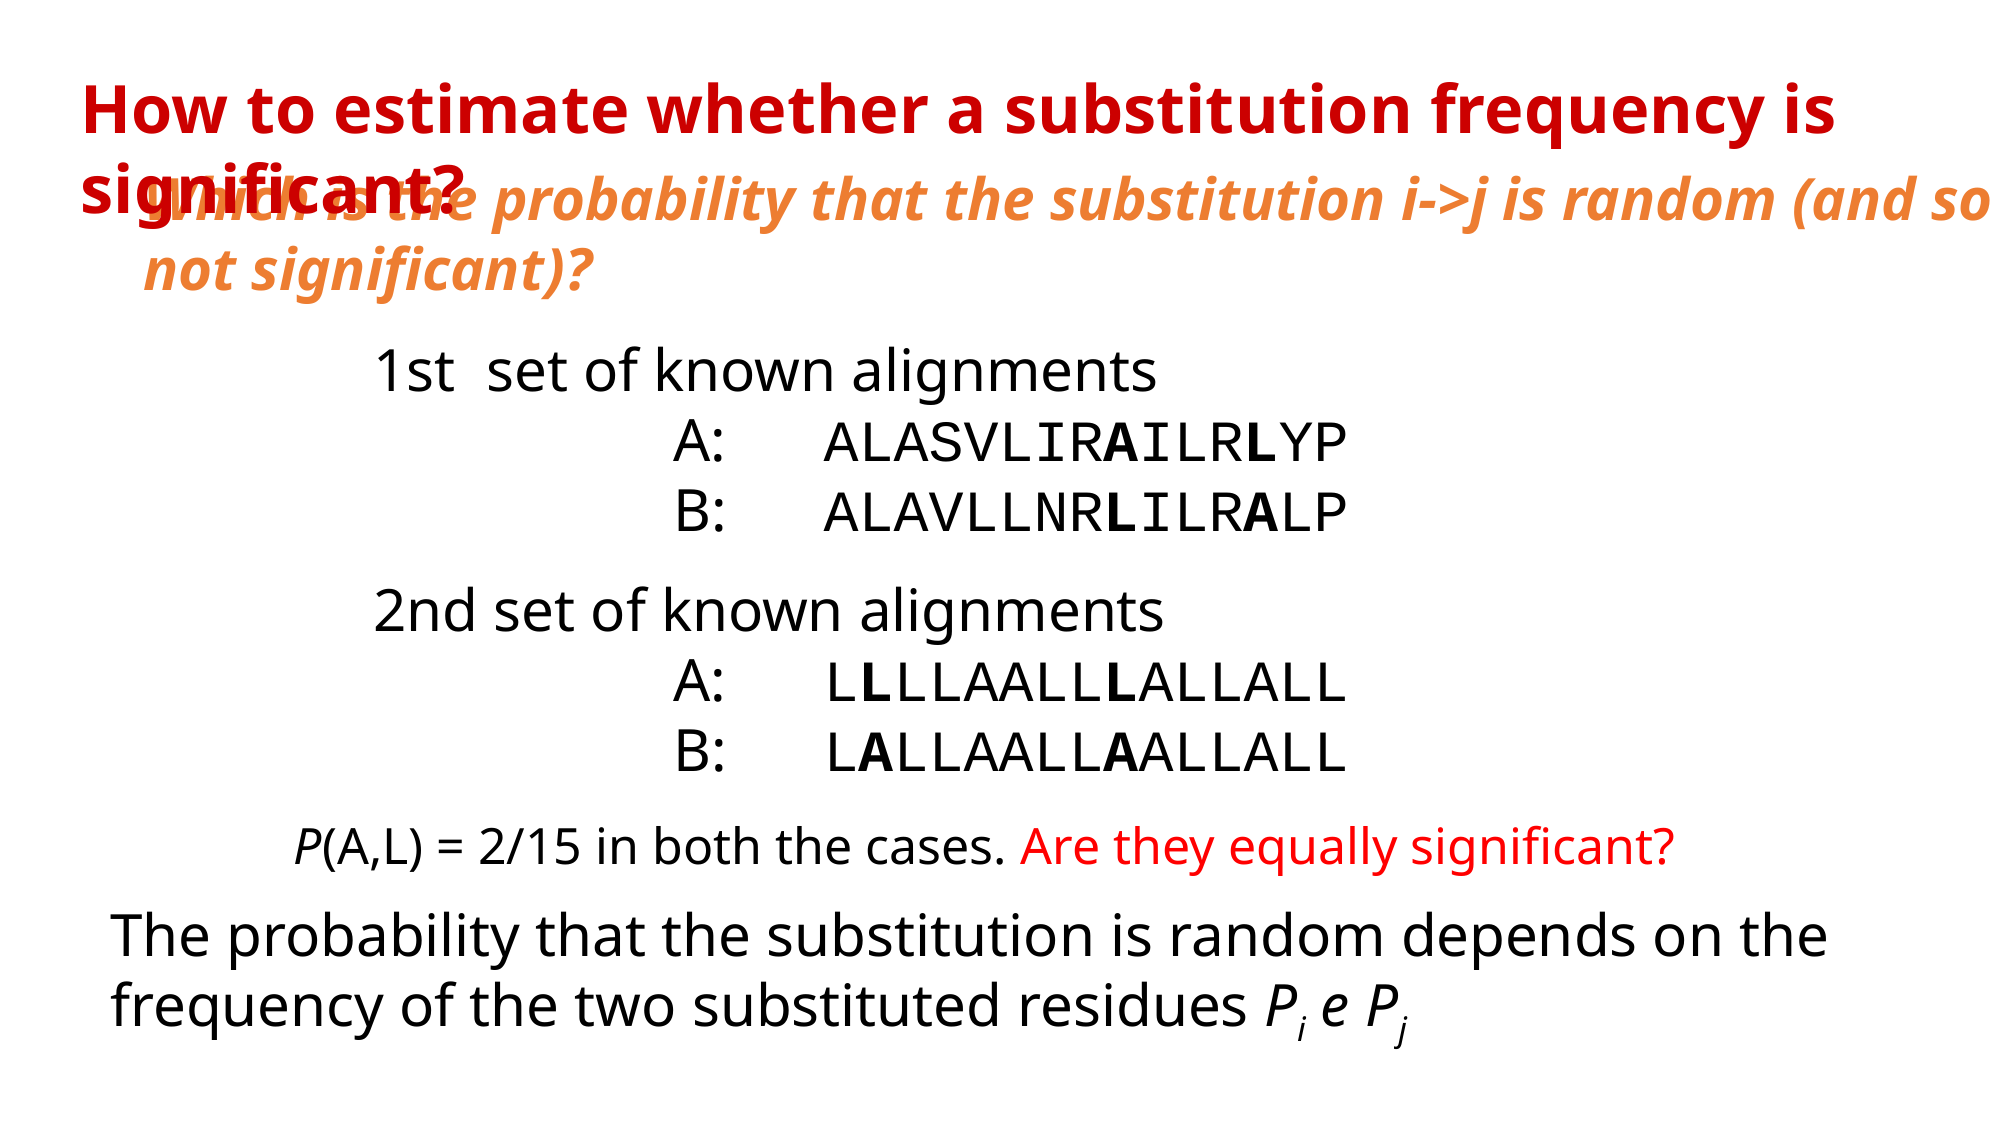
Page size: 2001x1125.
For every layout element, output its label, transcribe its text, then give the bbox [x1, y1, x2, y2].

text_box Which is the probability that the substitution i->j is random (and so not significant)? [128, 234, 2000, 310]
text_box The probability that the substitution is random depends on the frequency of the two substituted residues Pi e Pj [95, 891, 1920, 1056]
text_box 2nd set of known alignments A: LLLLAALLLALLALL B: LALLAALLAALLALL [358, 566, 1399, 791]
text_box P(A,L) = 2/15 in both the cases. Are they equally significant? [279, 806, 1690, 891]
text_box How to estimate whether a substitution frequency is significant? [66, 59, 2000, 234]
text_box 1st set of known alignments A: ALASVLIRAILRLYP B: ALAVLLNRLILRALP [358, 325, 1399, 551]
